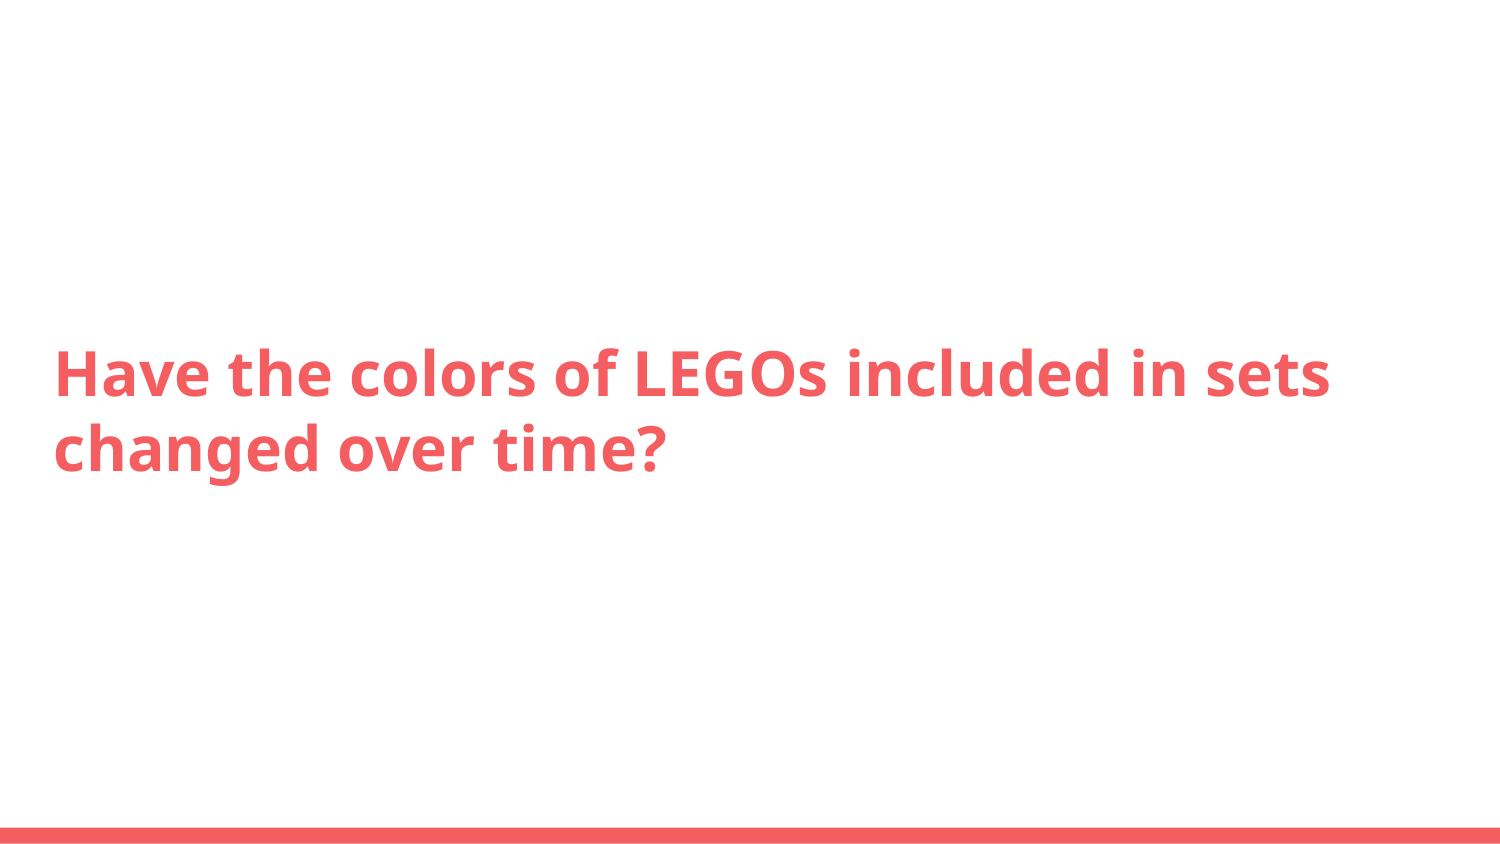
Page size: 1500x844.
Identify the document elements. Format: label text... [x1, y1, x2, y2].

title Have the colors of LEGOs included in sets changed over time? [39, 319, 1488, 422]
